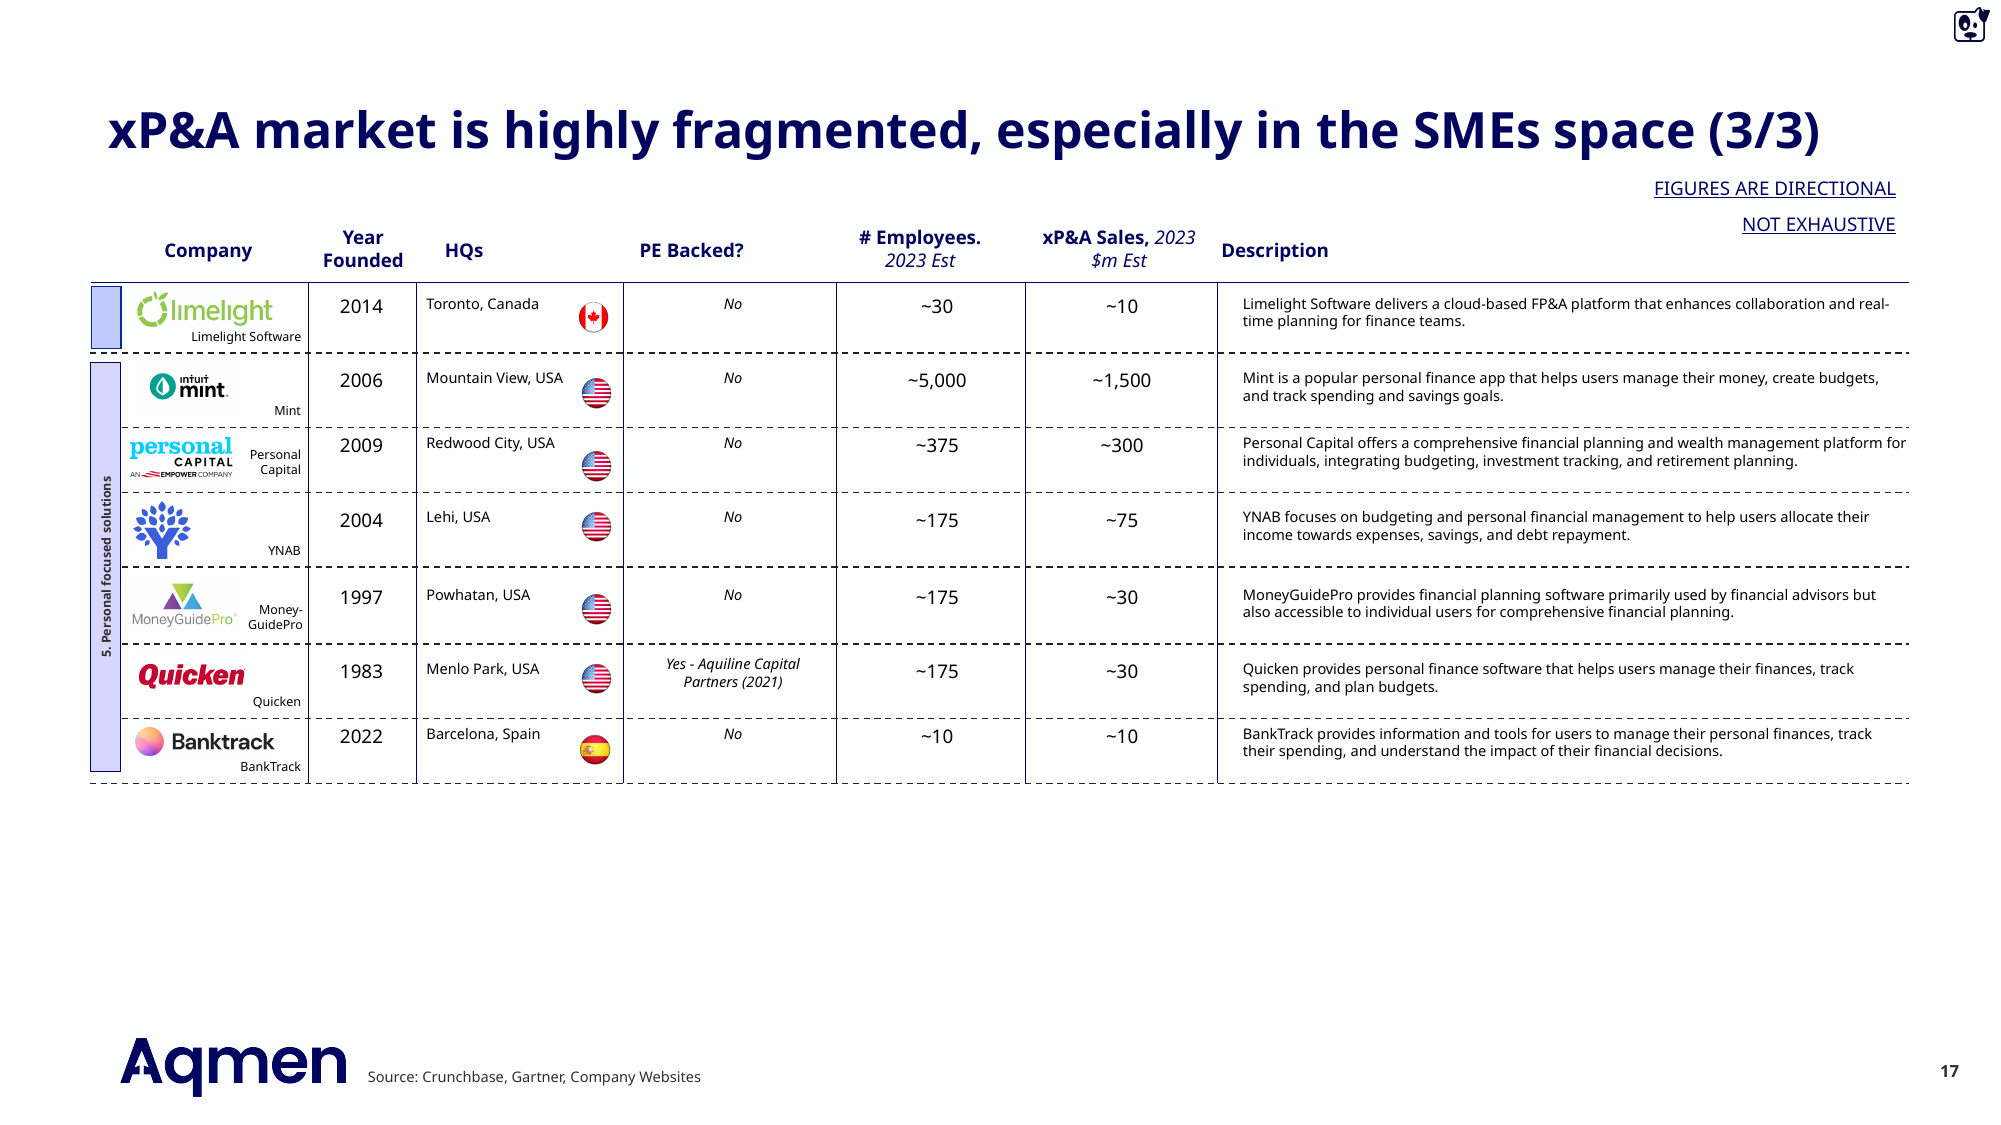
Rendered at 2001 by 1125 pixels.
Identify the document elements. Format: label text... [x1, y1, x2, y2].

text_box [308, 494, 1219, 566]
text_box 5. Personal focused solutions [89, 720, 122, 773]
picture [135, 726, 276, 757]
text_box # Employees. 2023 Est [852, 226, 988, 272]
text_box Limelight Software [159, 328, 302, 345]
text_box FIGURES ARE DIRECTIONAL [1593, 164, 1912, 200]
text_box YNAB [192, 541, 302, 559]
text_box Money-GuidePro [237, 601, 304, 633]
picture [132, 291, 273, 327]
text_box Description [1221, 238, 1385, 262]
text_box 5. Personal focused solutions [89, 494, 122, 566]
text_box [308, 568, 1219, 643]
text_box NOT EXHAUSTIVE [1593, 200, 1912, 247]
picture [126, 578, 242, 631]
text_box 5. Personal focused solutions [89, 568, 122, 643]
text_box Quicken provides personal finance software that helps users manage their finances, track spending, and plan budgets. [1241, 659, 1909, 696]
picture [120, 1038, 346, 1097]
text_box 5. Personal focused solutions [89, 645, 122, 717]
text_box xP&A Sales, 2023 $m Est [1040, 226, 1198, 272]
picture [578, 448, 615, 485]
list 17 [1908, 1050, 1991, 1093]
picture [133, 652, 256, 695]
picture [578, 660, 615, 697]
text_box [308, 720, 1219, 782]
text_box MoneyGuidePro provides financial planning software primarily used by financial advisors but also accessible to individual users for comprehensive financial planning. [1241, 584, 1909, 622]
picture [578, 374, 615, 411]
picture [132, 500, 192, 559]
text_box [308, 354, 1219, 426]
text_box PE Backed? [639, 238, 775, 262]
text_box Mint [159, 402, 302, 420]
text_box BankTrack provides information and tools for users to manage their personal finances, track their spending, and understand the impact of their financial decisions. [1241, 724, 1909, 761]
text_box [308, 645, 1219, 717]
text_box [308, 282, 1219, 352]
text_box Personal Capital [234, 446, 302, 479]
text_box Year Founded [312, 226, 414, 272]
picture [578, 508, 615, 545]
text_box YNAB focuses on budgeting and personal financial management to help users allocate their income towards expenses, savings, and debt repayment. [1241, 507, 1909, 545]
text_box Limelight Software delivers a cloud-based FP&A platform that enhances collaboration and real-time planning for finance teams. [1241, 293, 1909, 331]
text_box Personal Capital offers a comprehensive financial planning and wealth management platform for individuals, integrating budgeting, investment tracking, and retirement planning. [1241, 433, 1909, 470]
picture [575, 299, 612, 336]
picture [135, 359, 239, 418]
title xP&A market is highly fragmented, especially in the SMEs space (3/3) [93, 96, 1955, 167]
picture [578, 591, 615, 627]
text_box [90, 284, 123, 350]
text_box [308, 429, 1219, 491]
picture [127, 429, 234, 486]
text_box HQs [444, 238, 580, 262]
picture [1953, 7, 1990, 43]
text_box Company [164, 238, 300, 262]
text_box BankTrack [159, 758, 302, 775]
picture [576, 731, 613, 768]
text_box Source: Crunchbase, Gartner, Company Websites [367, 1067, 1865, 1095]
text_box 5. Personal focused solutions [89, 429, 122, 491]
text_box Mint is a popular personal finance app that helps users manage their money, create budgets, and track spending and savings goals. [1241, 368, 1909, 405]
text_box 5. Personal focused solutions [89, 361, 122, 426]
text_box Quicken [159, 693, 302, 711]
